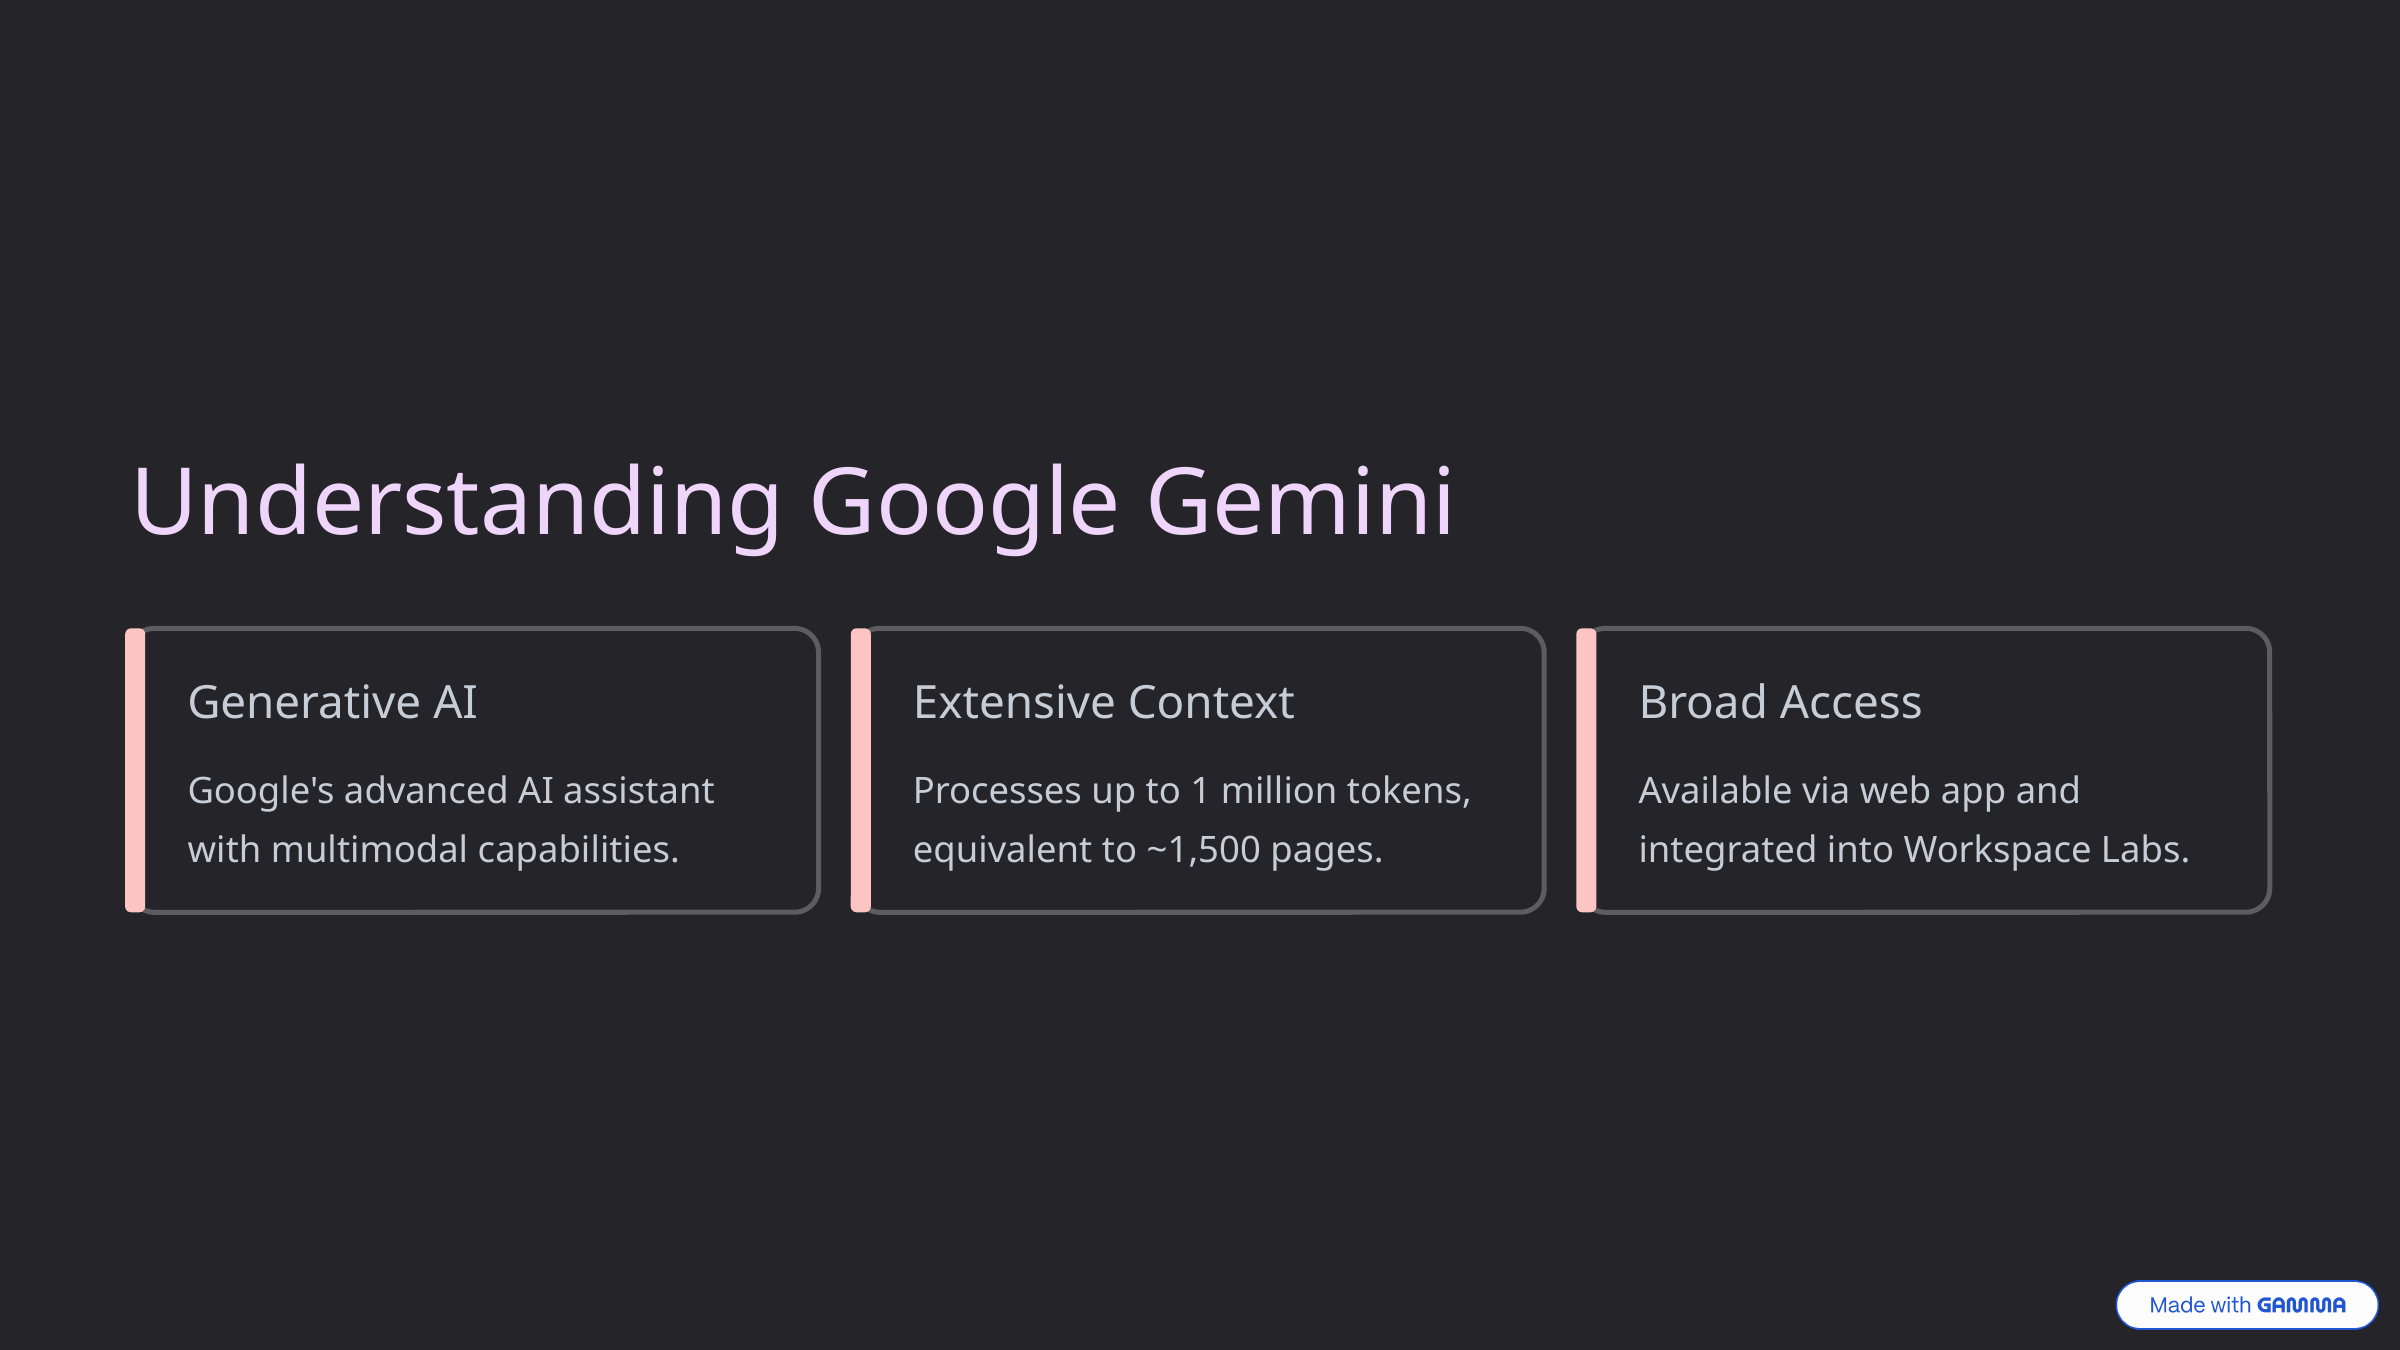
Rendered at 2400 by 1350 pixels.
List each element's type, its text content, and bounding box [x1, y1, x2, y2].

text_box [850, 628, 871, 913]
text_box [144, 628, 819, 913]
text_box [125, 628, 146, 913]
text_box [1576, 628, 1597, 913]
text_box [1596, 628, 2270, 913]
text_box Understanding Google Gemini [130, 437, 1443, 554]
text_box Extensive Context [912, 670, 1378, 729]
text_box [870, 628, 1545, 913]
text_box Available via web app and integrated into Workspace Labs. [1638, 751, 2228, 871]
text_box Generative AI [187, 670, 653, 729]
text_box Broad Access [1638, 670, 2104, 729]
picture [2106, 1271, 2389, 1339]
text_box Processes up to 1 million tokens, equivalent to ~1,500 pages. [912, 751, 1502, 871]
text_box Google's advanced AI assistant with multimodal capabilities. [187, 751, 777, 871]
